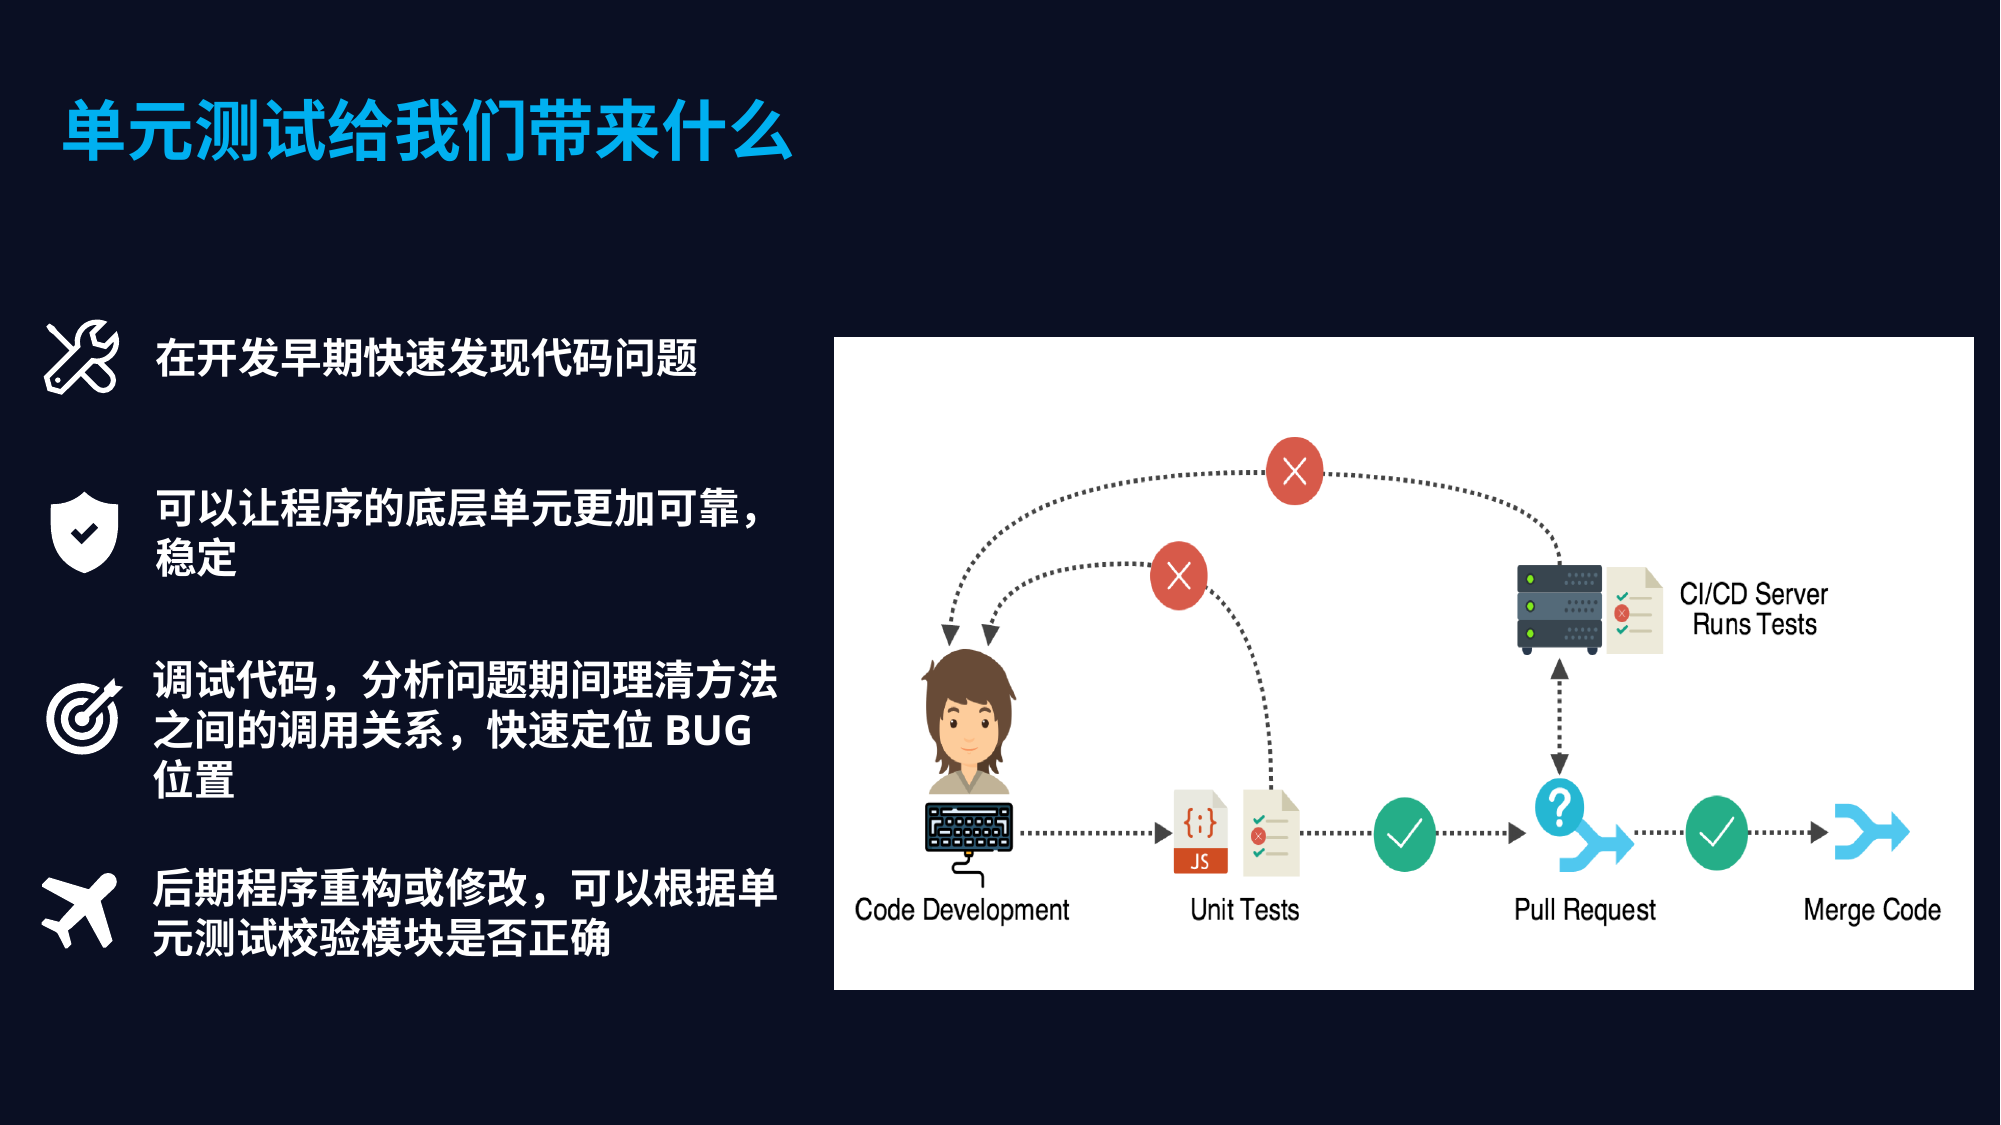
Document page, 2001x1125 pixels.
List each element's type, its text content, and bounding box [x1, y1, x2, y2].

text_box 可以让程序的底层单元更加可靠，稳定 [140, 474, 794, 590]
picture [834, 337, 1974, 990]
text_box [74, 677, 124, 727]
text_box 后期程序重构或修改，可以根据单元测试校验模块是否正确 [137, 854, 814, 970]
text_box [43, 319, 120, 395]
text_box 调试代码，分析问题期间理清方法之间的调用关系，快速定位BUG位置 [137, 646, 814, 812]
text_box [50, 491, 119, 574]
text_box 在开发早期快速发现代码问题 [140, 324, 794, 390]
text_box [46, 683, 118, 755]
text_box 单元测试给我们带来什么 [46, 81, 919, 177]
text_box [41, 873, 117, 949]
